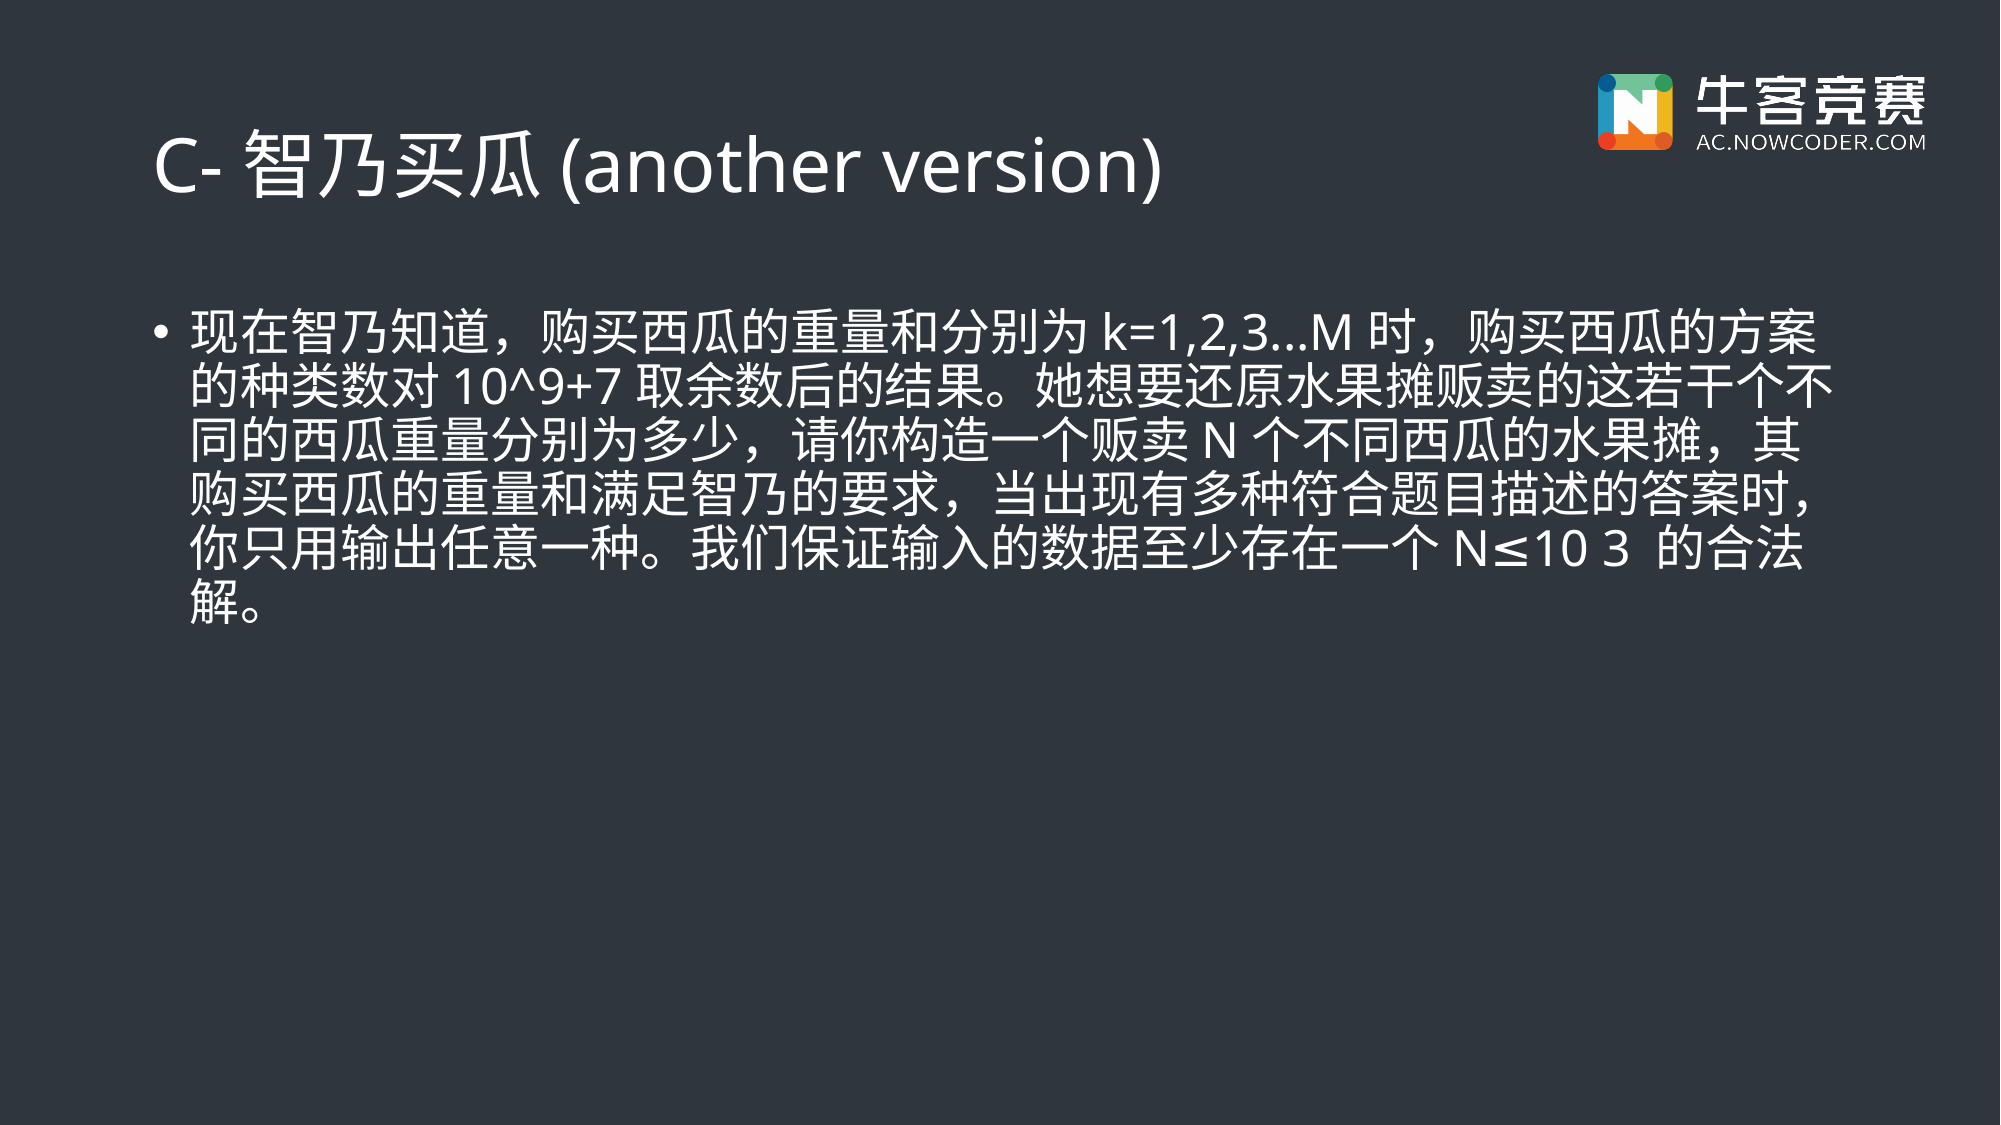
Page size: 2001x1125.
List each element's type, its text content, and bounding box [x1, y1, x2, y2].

picture [1863, 74, 1925, 150]
title C-智乃买瓜(another version) [137, 59, 1863, 278]
list 现在智乃知道，购买西瓜的重量和分别为k=1,2,3...M时，购买西瓜的方案的种类数对10^9+7取余数后的结果。她想要还原水果摊贩卖的这若干个不同的西瓜重量分别为多少，请你构造一个贩卖N个不同西瓜的水果摊，其购买西瓜的重量和满足智乃的要求，当出现有多种符合题目描述的答案时，你只用输出任意一种。我们保证输入的数据至少存在一个N≤10 3 的合法解。 [137, 299, 1863, 1014]
